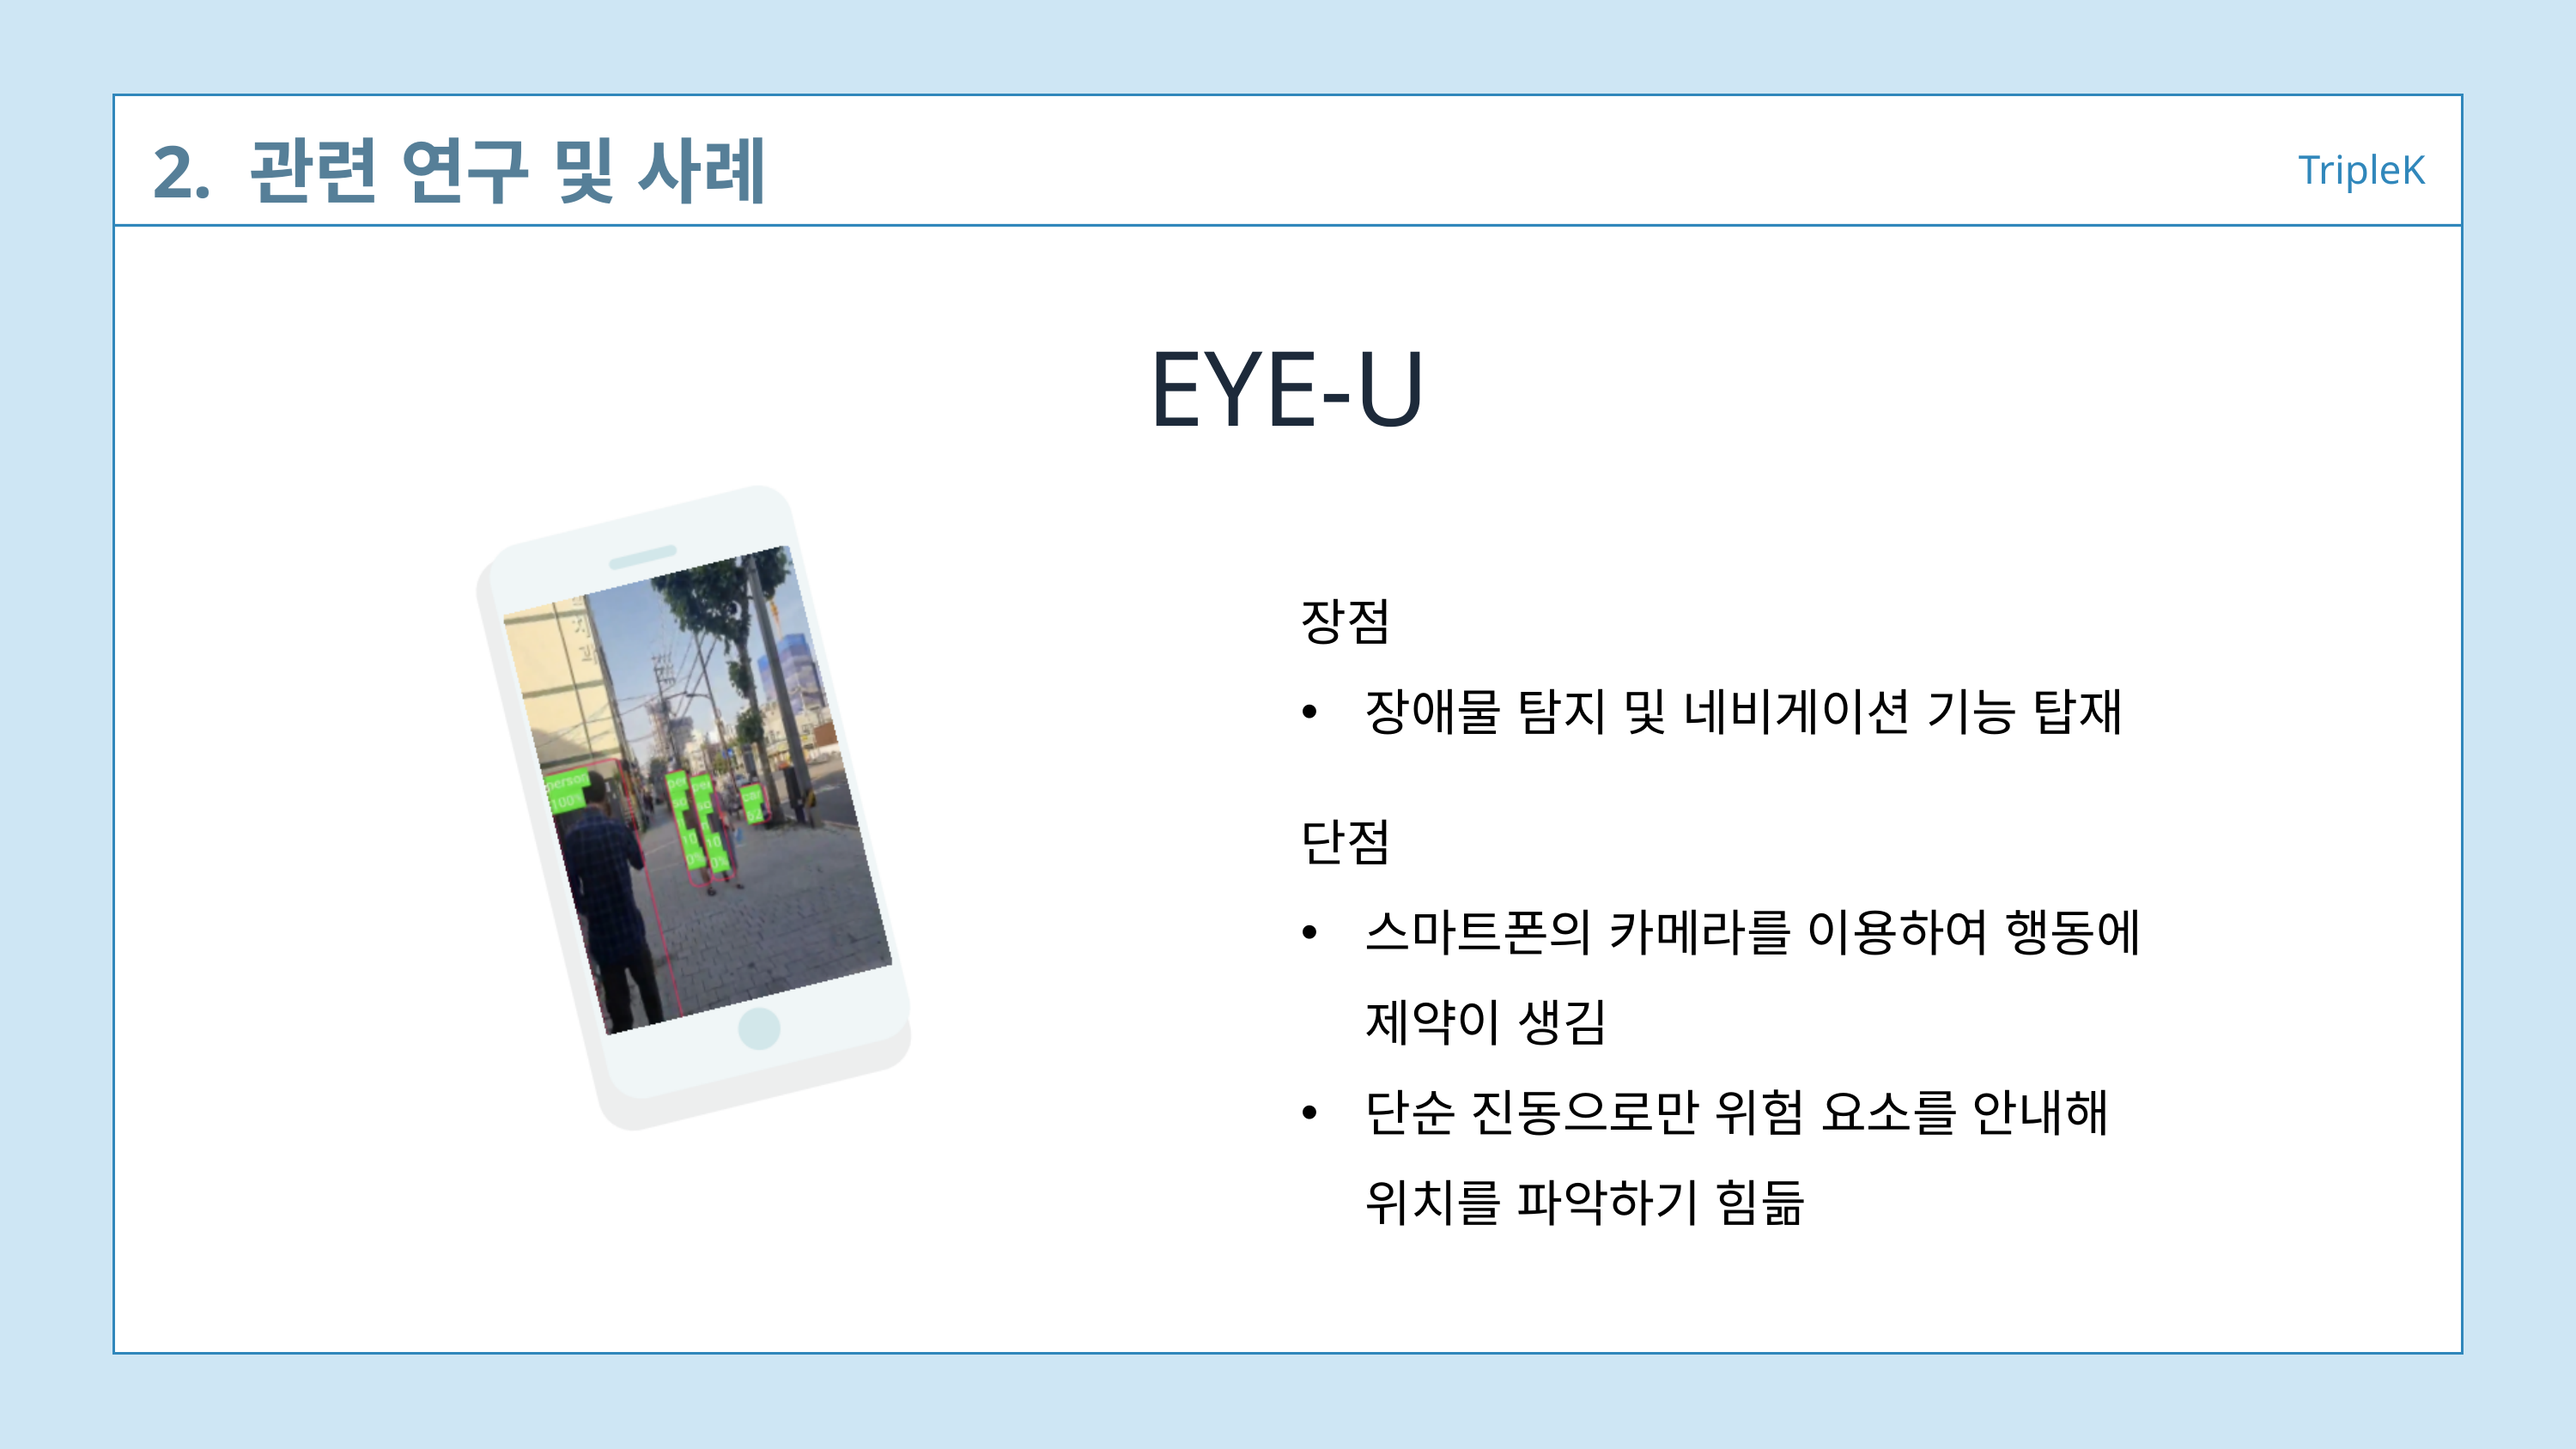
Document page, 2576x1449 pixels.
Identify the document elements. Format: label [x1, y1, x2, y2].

picture [461, 448, 964, 1135]
text_box [113, 94, 2463, 1354]
